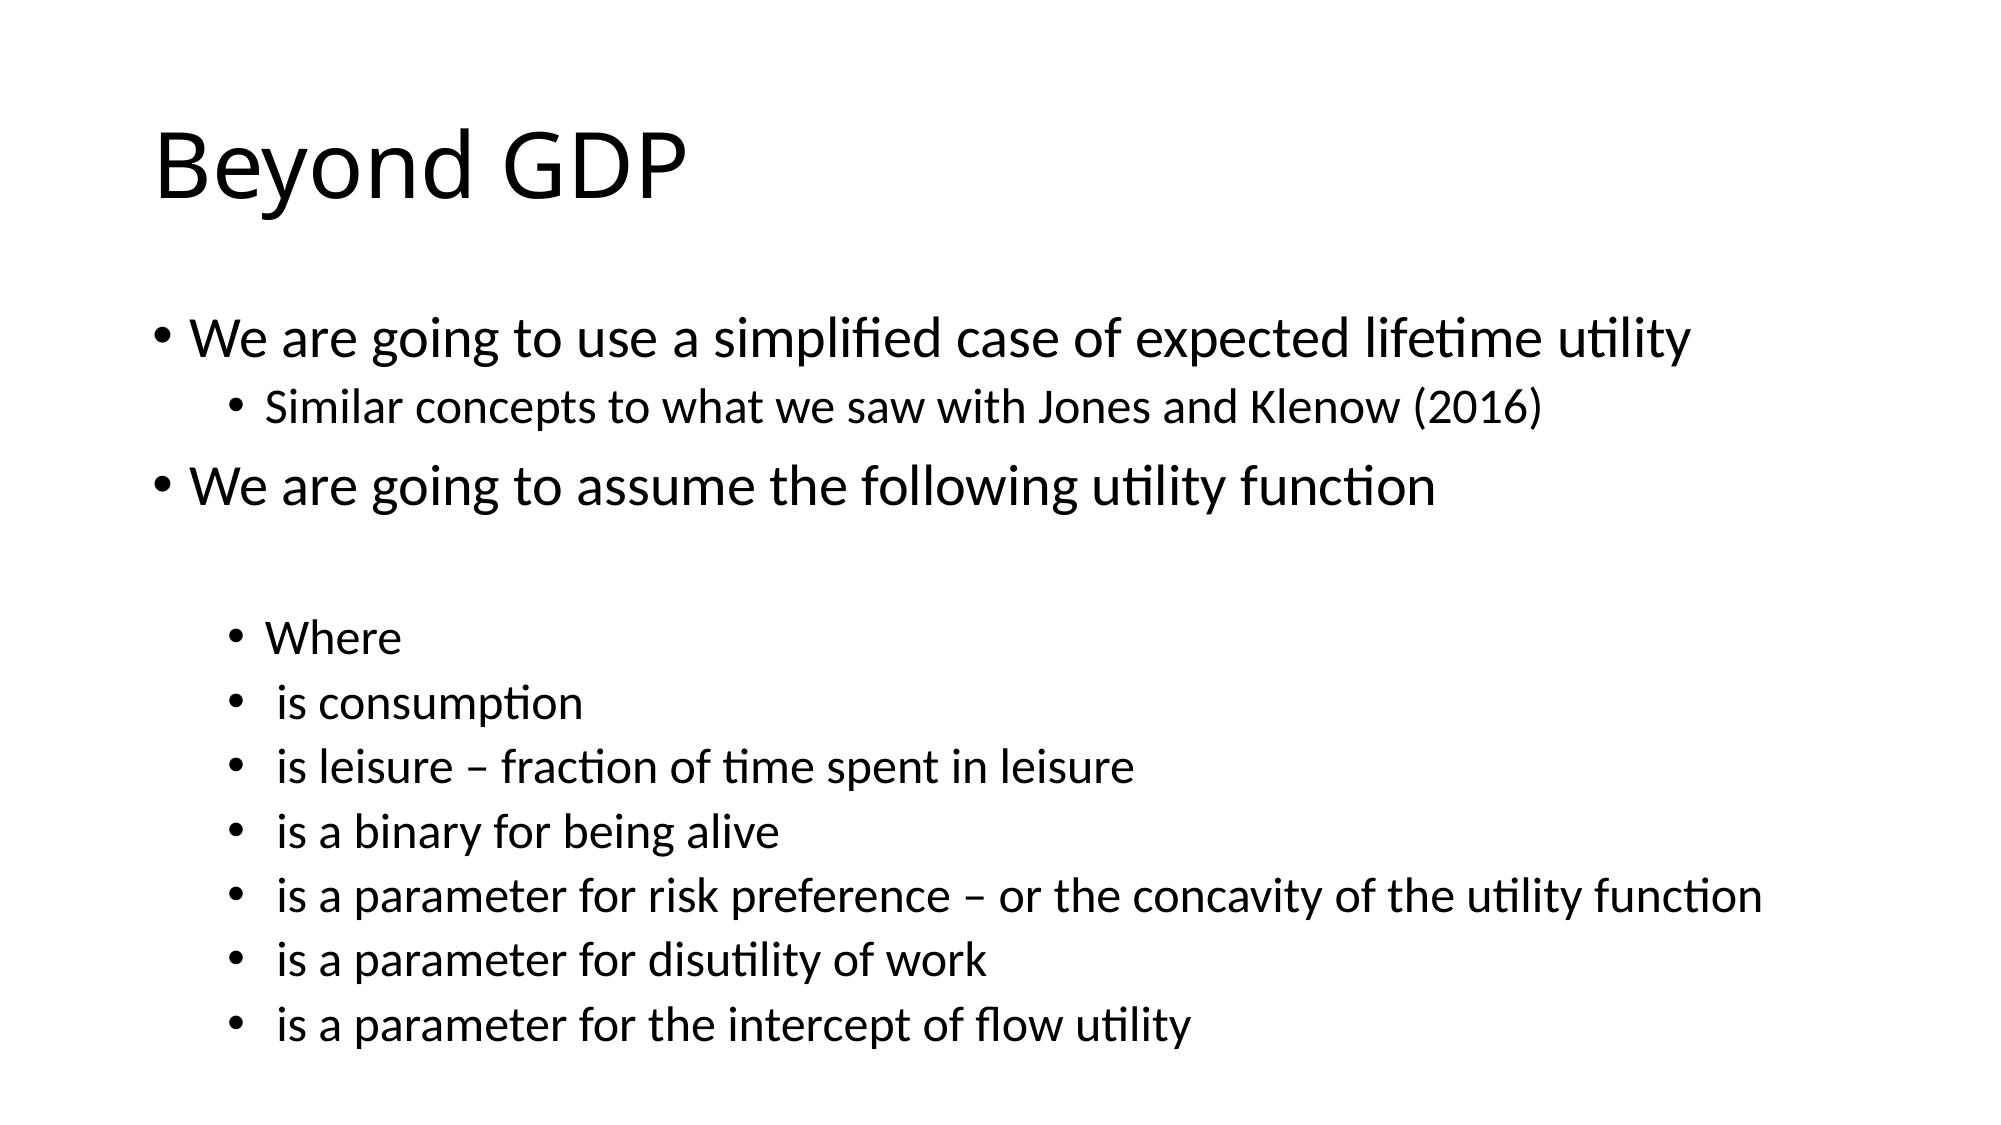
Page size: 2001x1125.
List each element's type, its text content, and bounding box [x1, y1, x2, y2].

title Beyond GDP [137, 59, 1863, 278]
